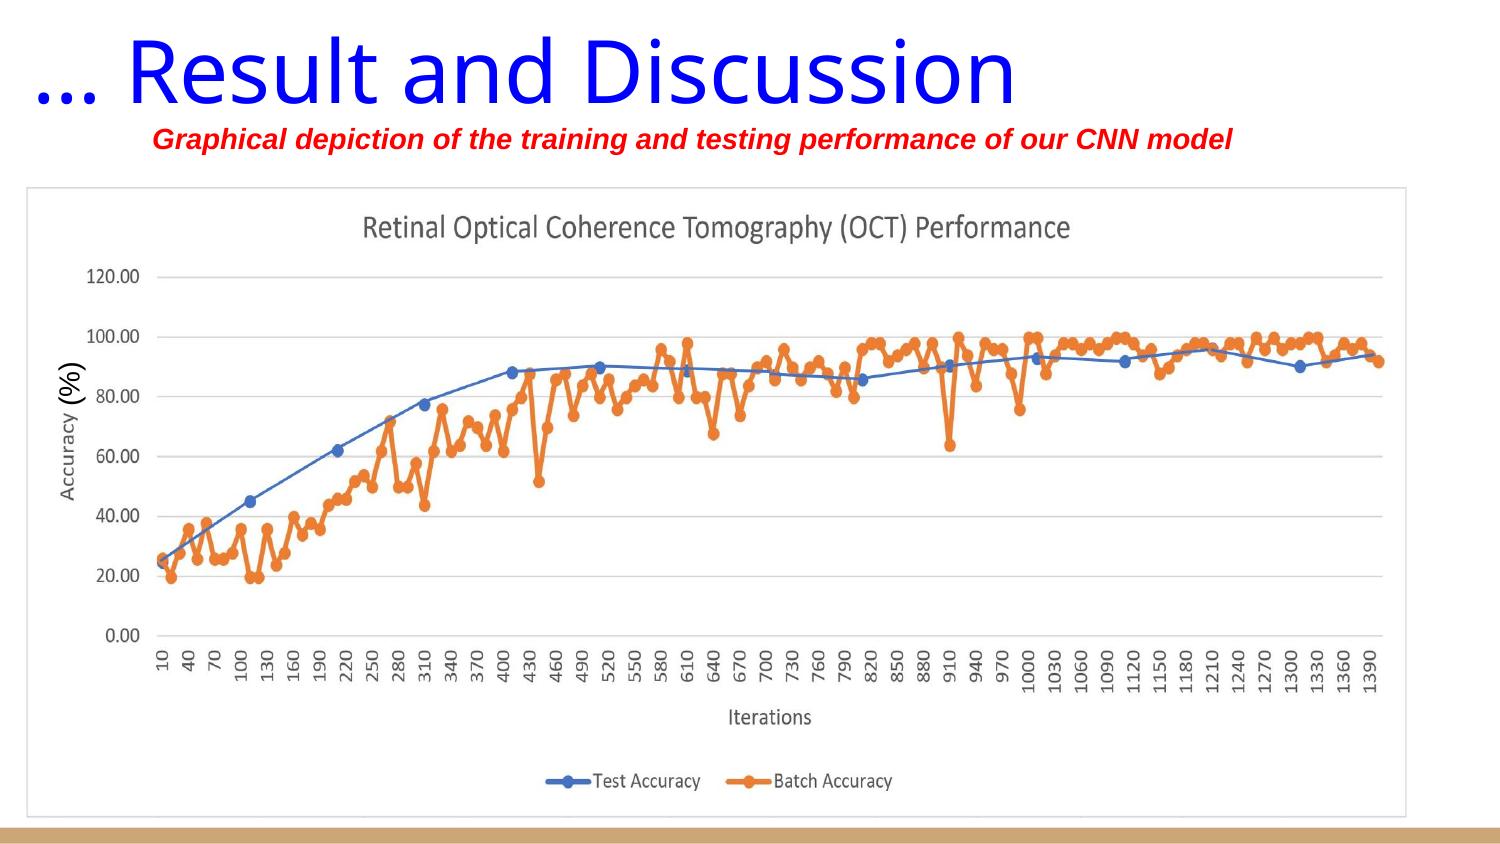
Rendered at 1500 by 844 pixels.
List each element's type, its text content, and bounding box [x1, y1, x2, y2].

picture [25, 185, 1409, 818]
text_box Graphical depiction of the training and testing performance of our CNN model [137, 105, 1409, 185]
title … Result and Discussion [17, 0, 1416, 137]
